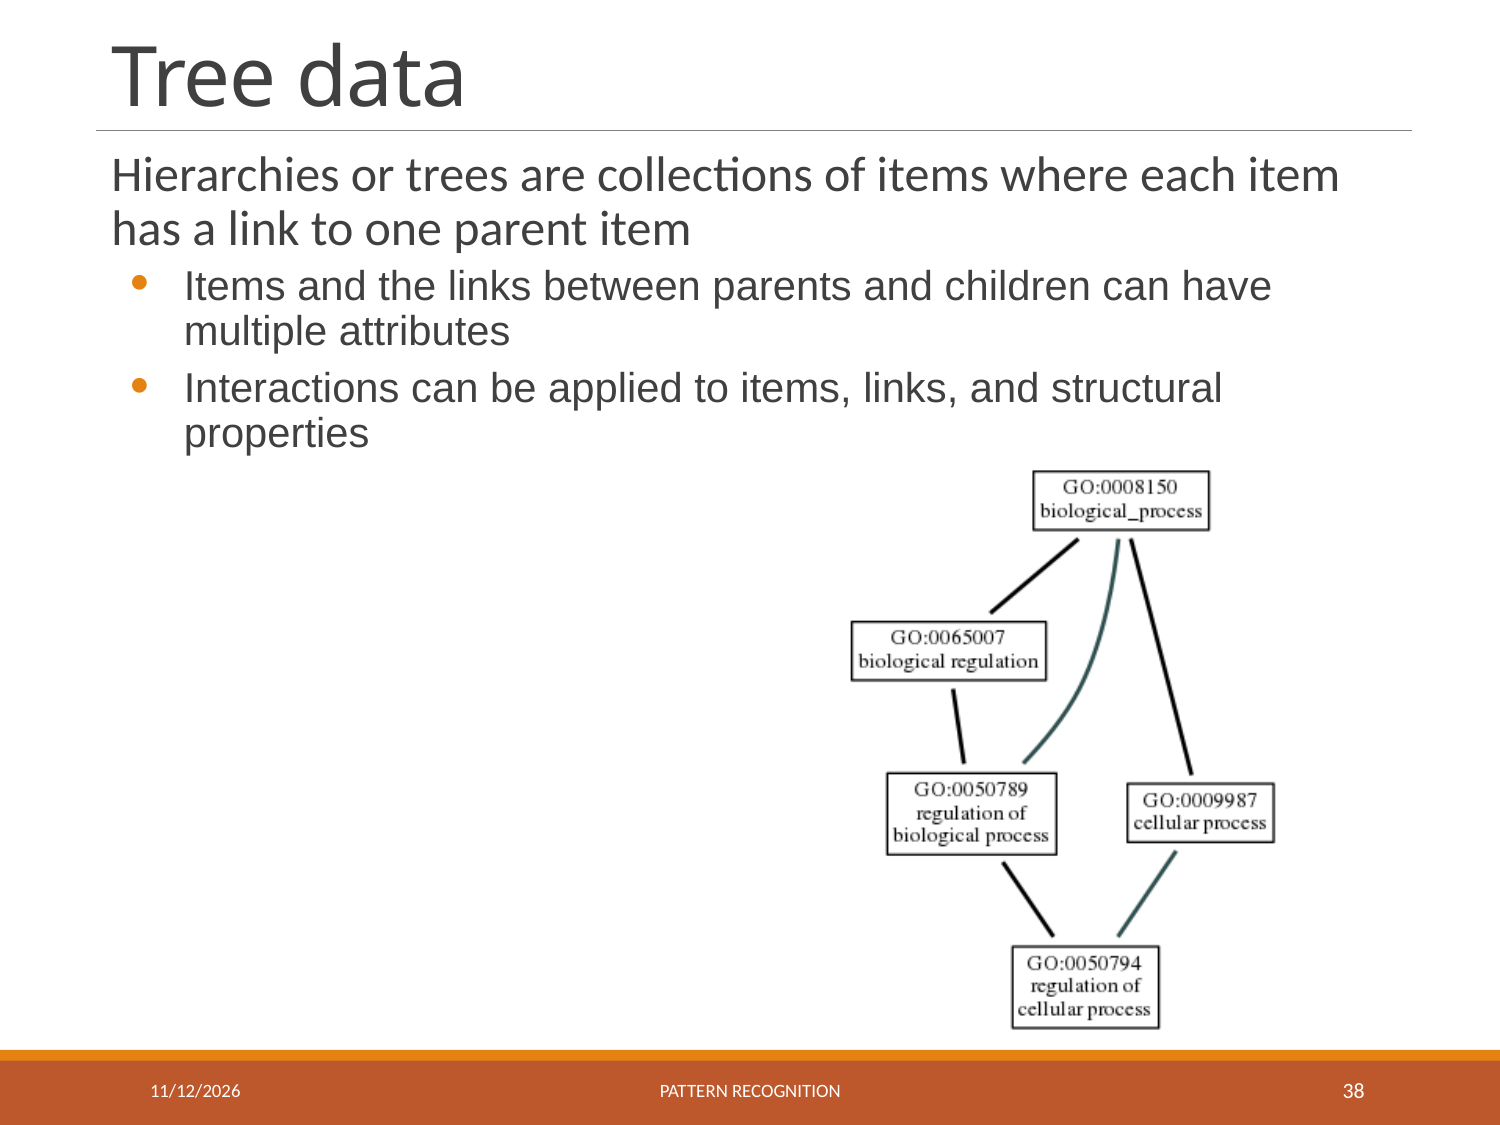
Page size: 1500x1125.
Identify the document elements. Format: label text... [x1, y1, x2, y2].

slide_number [135, 1059, 440, 1120]
picture [826, 455, 1300, 1044]
footer Pattern recognition [453, 1059, 1047, 1120]
slide_number 38 [1218, 1059, 1380, 1120]
list Hierarchies or trees are collections of items where each item has a link to one parent item Items and the links between parents and children can have multiple attributes Interactions can be applied to items, links, and structural properties [96, 140, 1413, 1034]
title Tree data [96, 19, 1413, 131]
